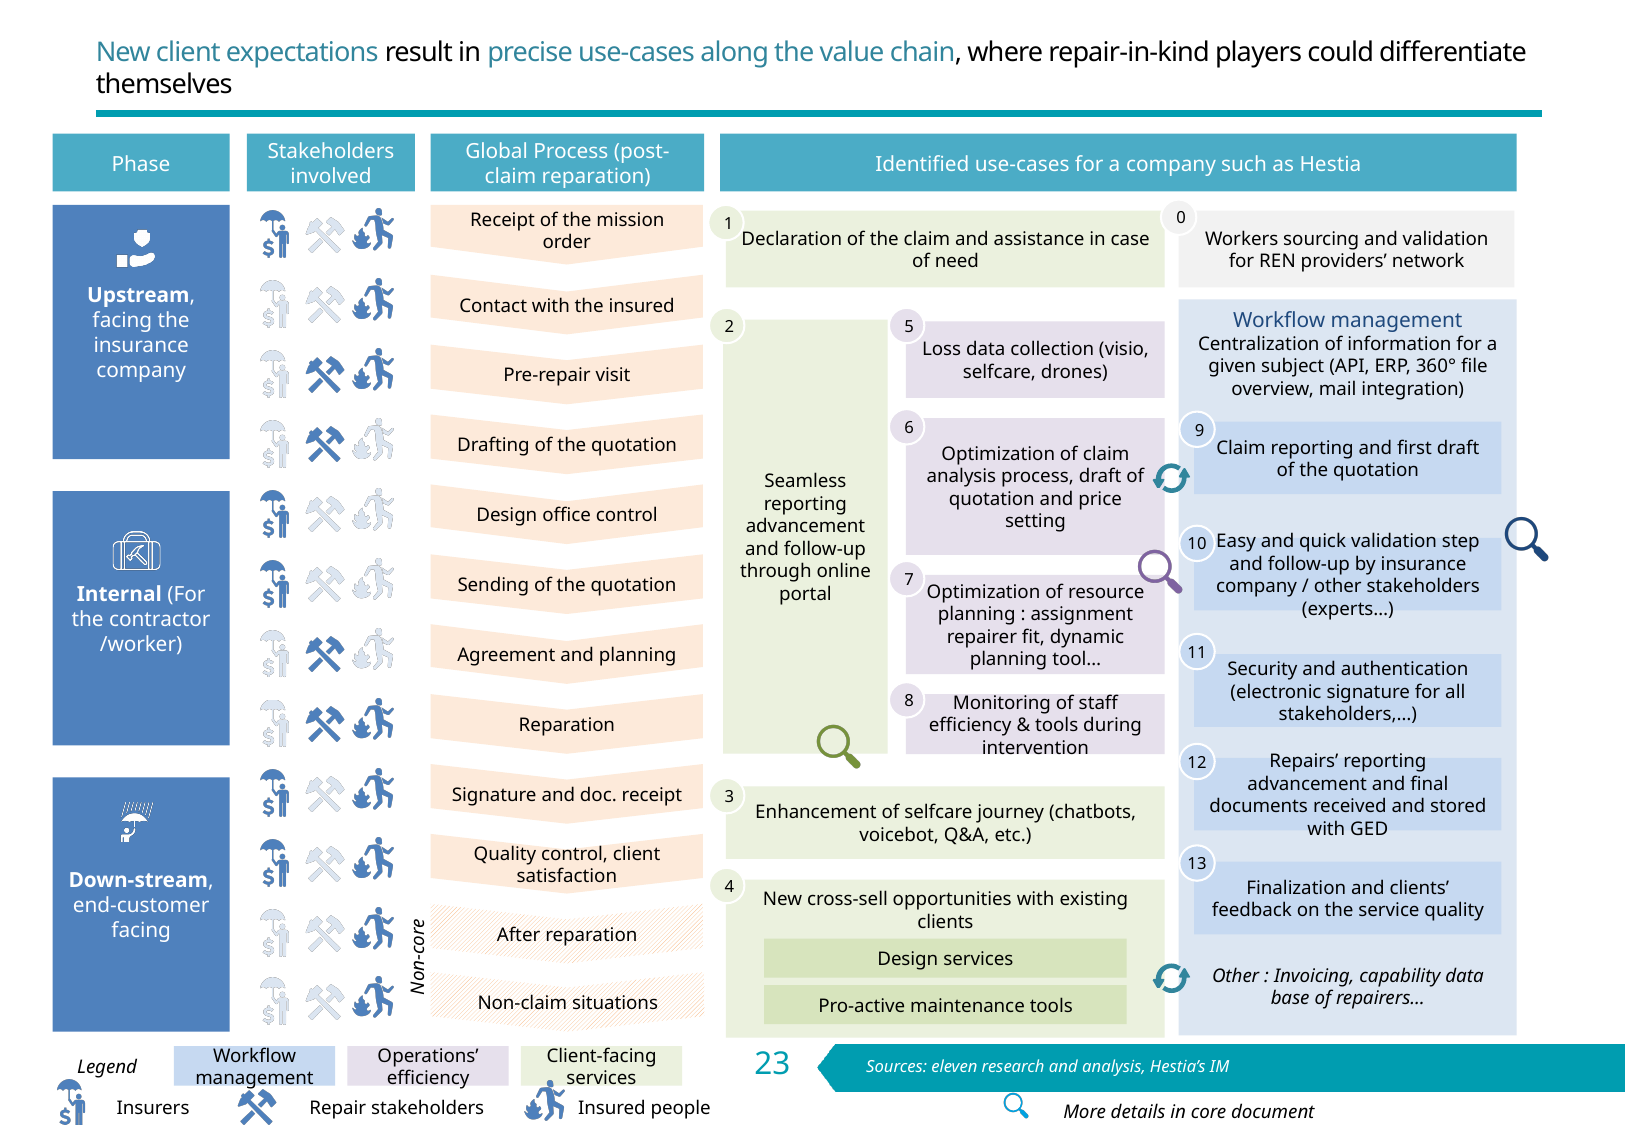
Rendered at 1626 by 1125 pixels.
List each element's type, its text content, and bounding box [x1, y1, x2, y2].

picture [303, 213, 346, 256]
picture [255, 559, 298, 609]
text_box Signature and doc. receipt [428, 761, 705, 826]
picture [112, 531, 161, 578]
picture [352, 278, 395, 331]
picture [303, 283, 346, 326]
picture [352, 975, 395, 1029]
text_box Design services [762, 936, 1129, 980]
text_box 6 [886, 406, 927, 447]
picture [303, 353, 346, 396]
text_box Monitoring of staff efficiency & tools during intervention [904, 692, 1167, 756]
picture [352, 767, 395, 820]
text_box 5 [886, 305, 927, 346]
picture [255, 769, 298, 819]
text_box Agreement and planning [428, 622, 705, 686]
text_box Finalization and clients’ feedback on the service quality [1192, 860, 1504, 936]
text_box Stakeholders involved [245, 132, 417, 194]
text_box Declaration of the claim and assistance in case of need [724, 208, 1167, 289]
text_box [1152, 963, 1191, 994]
text_box Pre-repair visit [428, 342, 705, 407]
picture [255, 350, 298, 399]
text_box 1 [706, 202, 746, 243]
picture [352, 558, 395, 611]
text_box Reparation [428, 692, 705, 756]
text_box Repairs’ reporting advancement and final documents received and stored with GED [1192, 756, 1504, 833]
text_box Identified use-cases for a company such as Hestia [718, 132, 1519, 194]
picture [255, 420, 298, 469]
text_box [1152, 463, 1191, 494]
text_box 10 [1177, 523, 1217, 564]
text_box Contact with the insured [428, 272, 705, 337]
text_box 7 [886, 558, 927, 599]
text_box 11 [1177, 631, 1217, 672]
picture [352, 488, 395, 541]
text_box Client-facing services [519, 1044, 684, 1088]
picture [303, 842, 346, 885]
picture [255, 699, 298, 749]
text_box 3 [706, 775, 747, 816]
picture [303, 772, 346, 815]
text_box Down-stream, end-customer facing [50, 775, 232, 1034]
text_box Workflow management Centralization of information for a given subject (API, ERP, 360° file overview, mail integration) [1178, 299, 1517, 432]
text_box Drafting of the quotation [428, 412, 705, 477]
picture [352, 418, 395, 471]
text_box Insurers [99, 1088, 205, 1125]
picture [303, 980, 346, 1023]
text_box Easy and quick validation step and follow-up by insurance company / other stakeholders (experts…) [1192, 536, 1504, 613]
text_box Other : Invoicing, capability data base of repairers… [1192, 947, 1504, 1024]
picture [110, 223, 161, 287]
text_box [1177, 563, 1519, 1038]
text_box Sources: eleven research and analysis, Hestia’s IM [851, 1048, 1442, 1084]
text_box Seamless reporting advancement and follow-up through online portal [721, 318, 890, 756]
text_box Workflow management [172, 1044, 337, 1088]
picture [303, 703, 346, 745]
picture [1499, 512, 1553, 566]
text_box Claim reporting and first draft of the quotation [1192, 419, 1504, 496]
text_box 4 [706, 865, 747, 906]
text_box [1001, 1090, 1032, 1122]
text_box Optimization of claim analysis process, draft of quotation and price setting [904, 416, 1167, 557]
picture [352, 628, 395, 681]
picture [352, 697, 395, 751]
picture [255, 490, 298, 539]
picture [255, 629, 298, 679]
text_box After reparation [439, 901, 705, 966]
picture [52, 1079, 94, 1125]
picture [352, 348, 395, 401]
picture [255, 210, 298, 259]
text_box Non-claim situations [439, 969, 707, 1034]
text_box Design office control [428, 482, 705, 547]
text_box Enhancement of selfcare journey (chatbots, voicebot, Q&A, etc.) [724, 784, 1167, 861]
picture [255, 909, 298, 958]
text_box Quality control, client satisfaction [428, 831, 705, 896]
picture [303, 493, 346, 536]
picture [236, 1085, 279, 1125]
picture [255, 839, 298, 888]
text_box 0 [1158, 197, 1199, 238]
text_box Pro-active maintenance tools [762, 983, 1129, 1026]
picture [523, 1080, 565, 1125]
picture [352, 907, 395, 960]
text_box Optimization of resource planning : assignment repairer fit, dynamic planning tool… [904, 573, 1167, 676]
picture [303, 563, 346, 606]
text_box Loss data collection (visio, selfcare, drones) [904, 319, 1167, 400]
text_box New cross-sell opportunities with existing clients [724, 877, 1167, 1040]
picture [255, 280, 298, 329]
picture [352, 837, 395, 890]
text_box Sending of the quotation [428, 552, 705, 617]
text_box Non-core [395, 887, 439, 1027]
text_box Operations’ efficiency [345, 1044, 511, 1088]
picture [303, 912, 346, 955]
picture [810, 1044, 1625, 1115]
picture [255, 977, 298, 1027]
text_box Workers sourcing and validation for REN providers’ network [1177, 208, 1516, 289]
picture [303, 423, 346, 466]
text_box 13 [1177, 843, 1217, 883]
text_box Repair stakeholders [287, 1088, 516, 1125]
picture [303, 633, 346, 675]
text_box 2 [706, 305, 747, 346]
text_box [1177, 297, 1519, 537]
text_box Security and authentication (electronic signature for all stakeholders,…) [1192, 652, 1504, 729]
text_box 8 [886, 680, 927, 720]
picture [1133, 545, 1187, 599]
text_box Upstream, facing the insurance company [50, 203, 232, 461]
text_box Phase [50, 132, 232, 194]
text_box Insured people [569, 1088, 735, 1125]
title New client expectations result in precise use-cases along the value chain, where repair-in-kind players could differentiate themselves [95, 19, 1545, 114]
text_box Receipt of the mission order [428, 202, 705, 267]
picture [812, 720, 866, 774]
text_box Internal (For the contractor /worker) [50, 489, 232, 748]
text_box 9 [1177, 409, 1217, 450]
text_box Legend [50, 1044, 163, 1088]
text_box Global Process (post-claim reparation) [429, 132, 706, 194]
text_box More details in core document [1034, 1092, 1362, 1114]
text_box 12 [1177, 741, 1217, 782]
picture [116, 802, 157, 842]
picture [352, 208, 395, 261]
